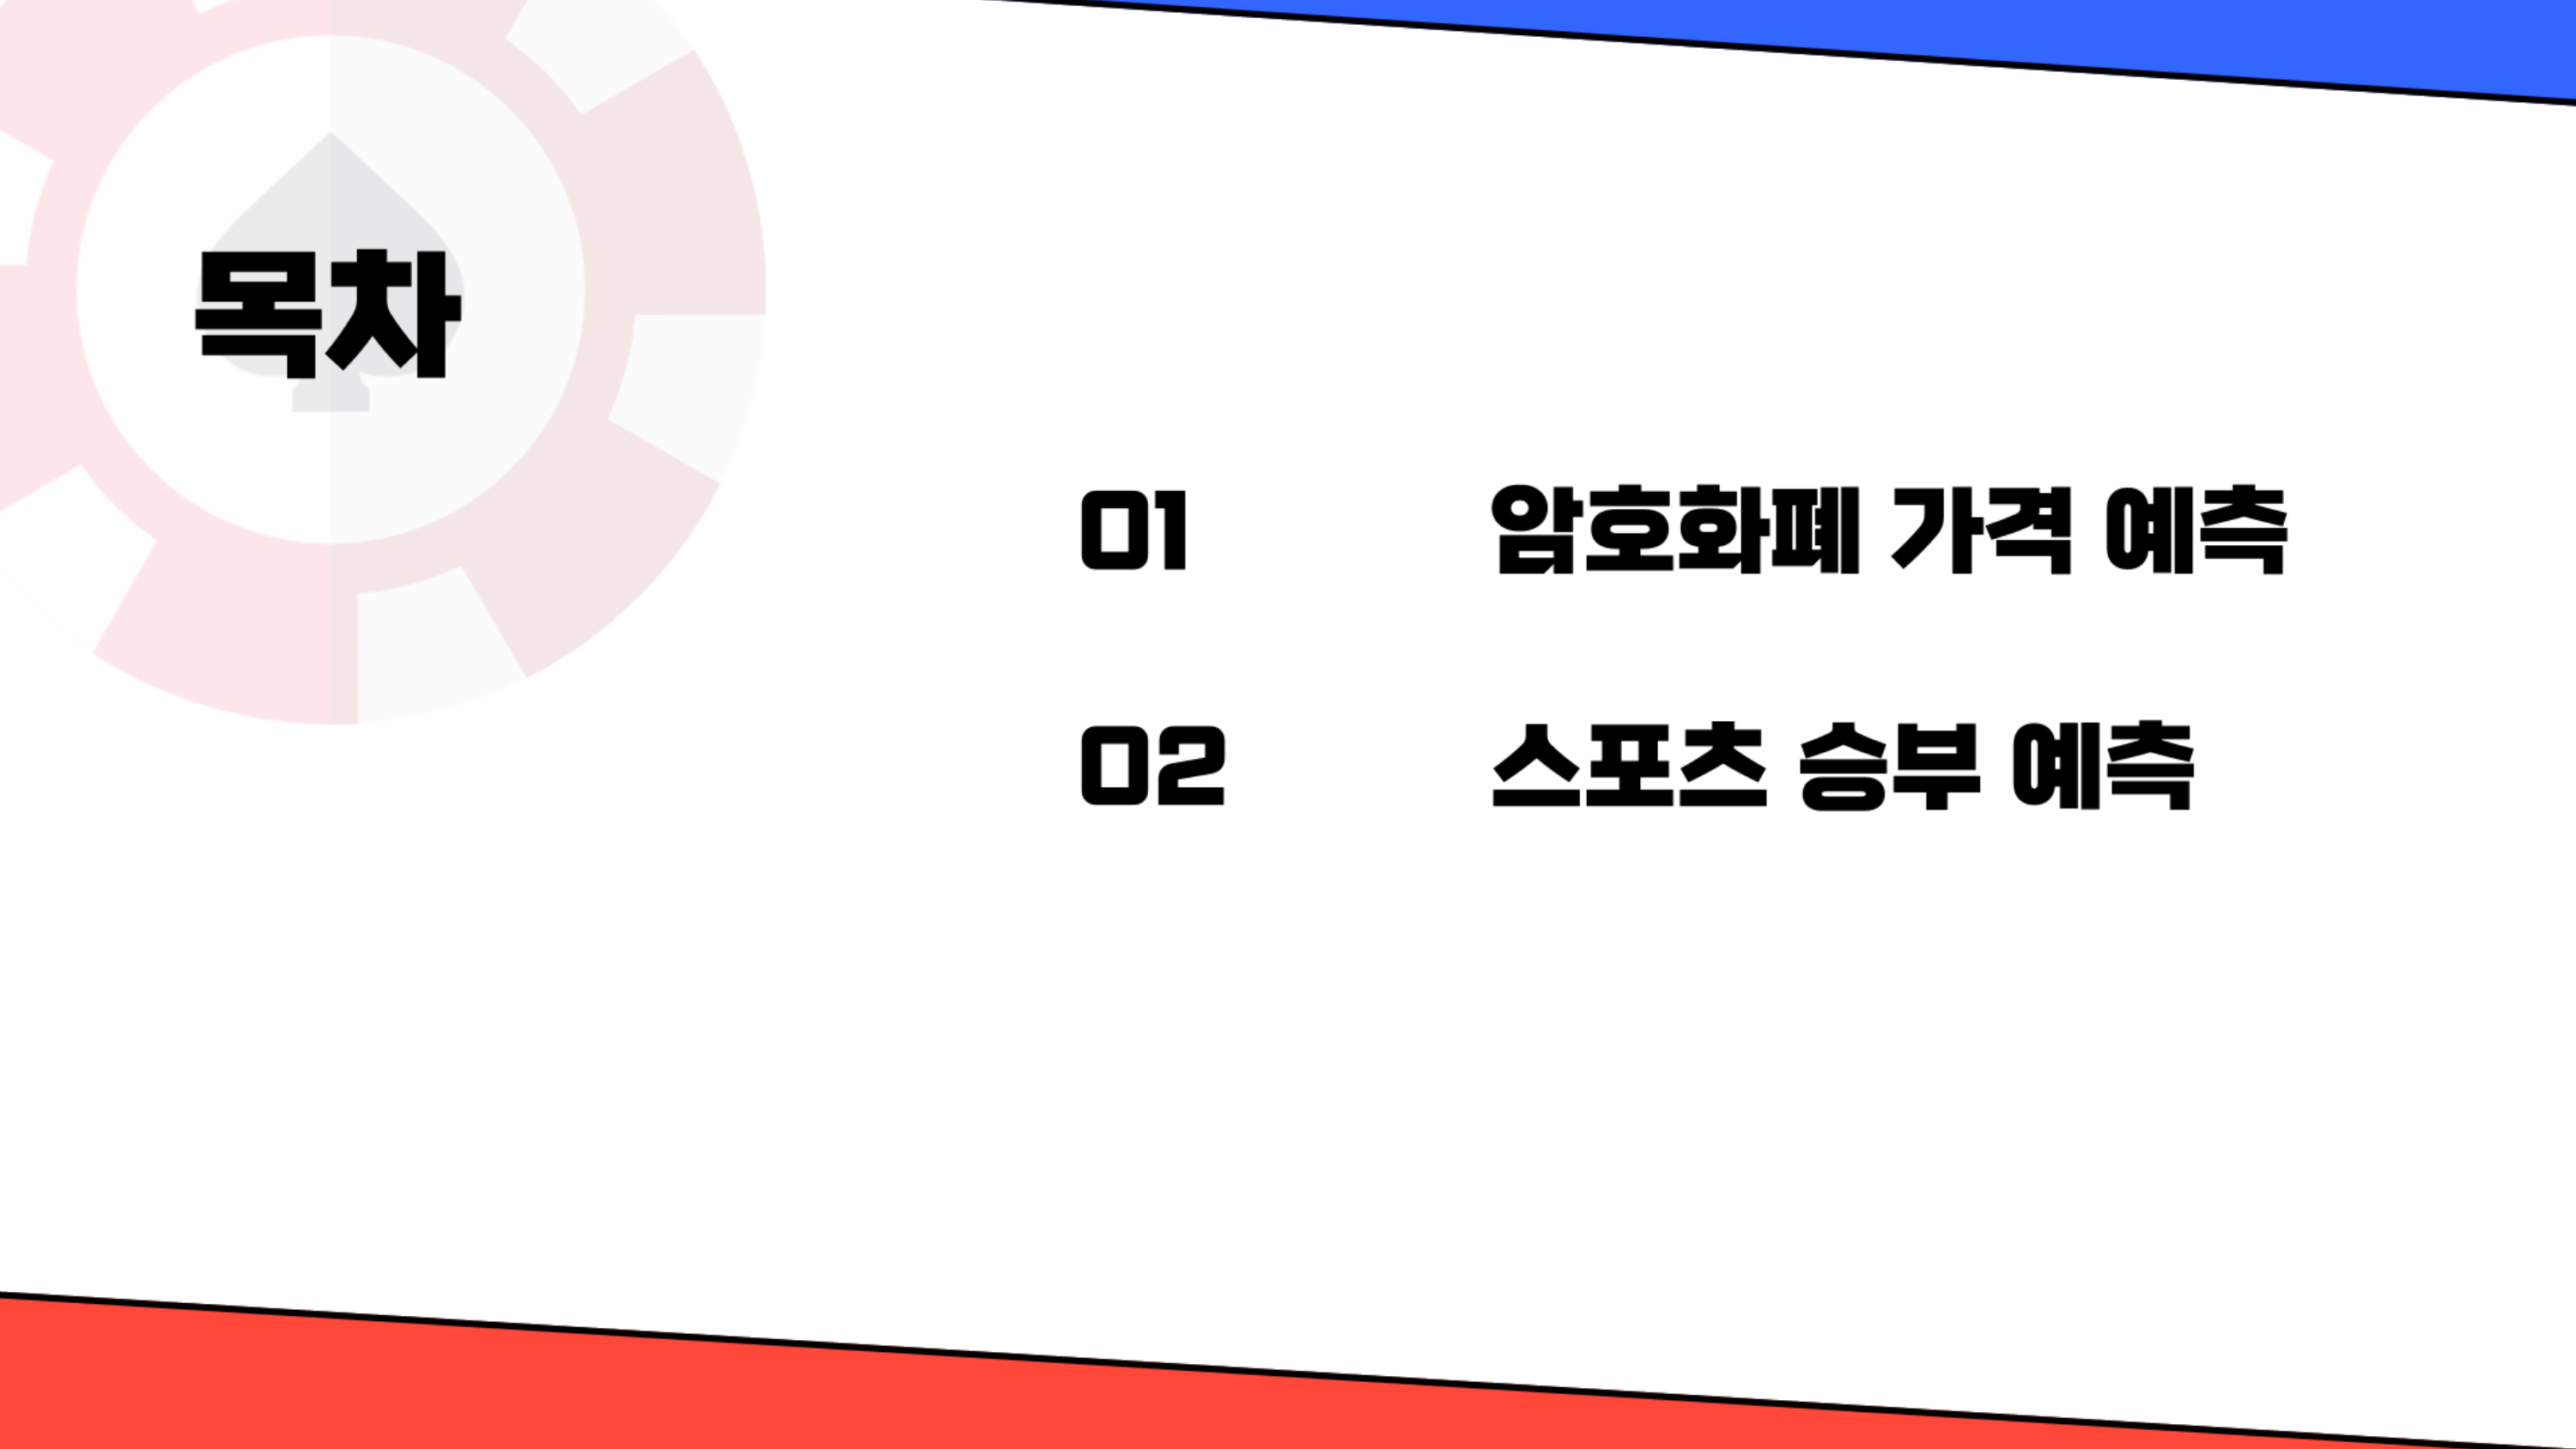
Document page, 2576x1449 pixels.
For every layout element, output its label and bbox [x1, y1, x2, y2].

picture [0, 0, 2576, 724]
picture [0, 1290, 2576, 1449]
picture [1461, 437, 2379, 1164]
picture [1042, 414, 1327, 918]
